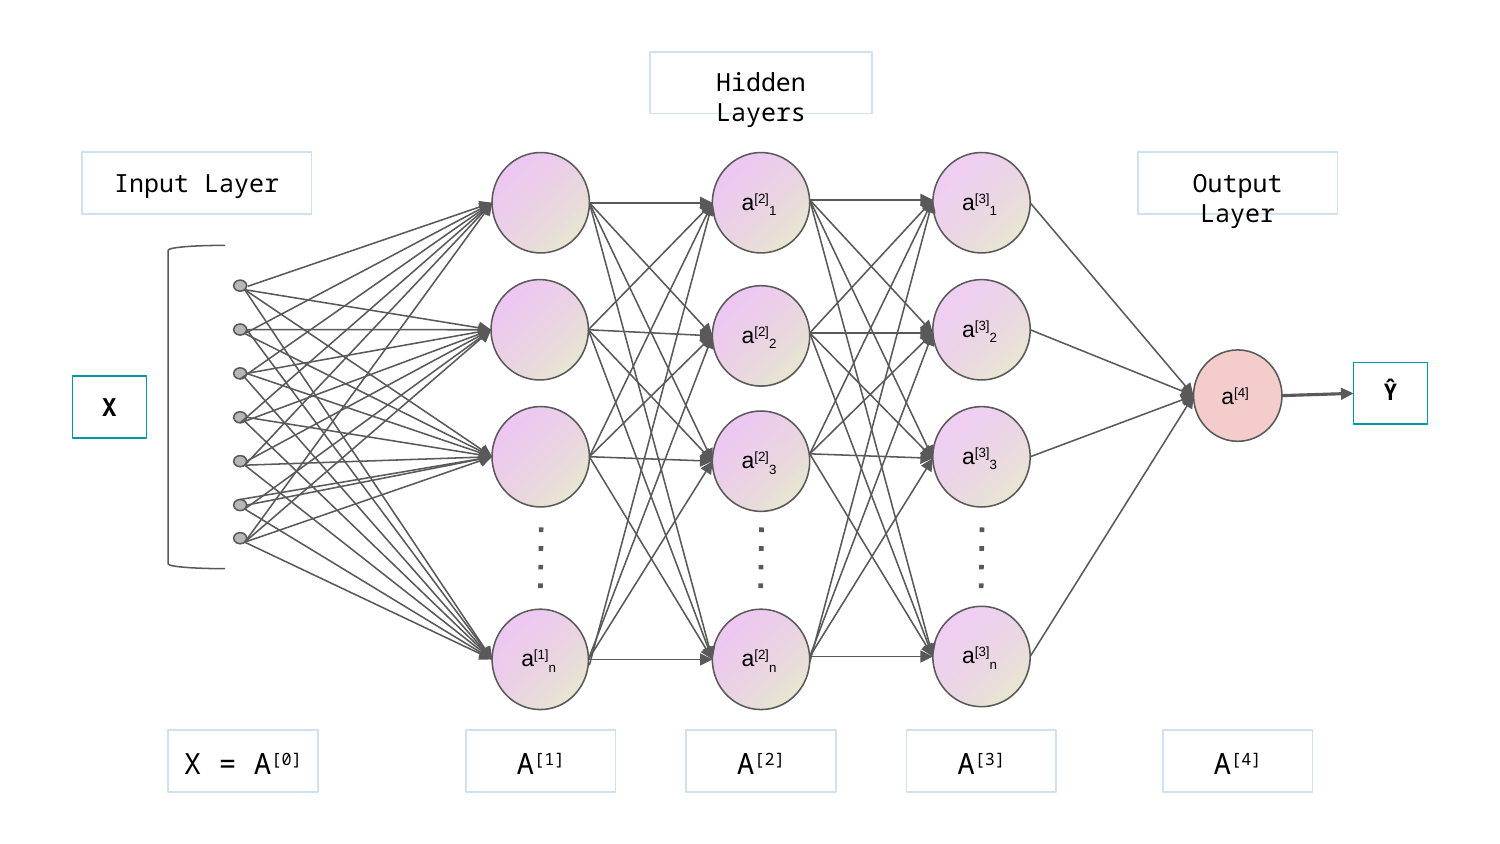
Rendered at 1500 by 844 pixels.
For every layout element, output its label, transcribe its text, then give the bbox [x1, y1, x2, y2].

text_box a[2]n [713, 609, 809, 710]
text_box a[2]2 [718, 285, 802, 387]
text_box Input Layer [81, 152, 312, 214]
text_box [809, 458, 933, 656]
text_box A[4] [1162, 730, 1313, 792]
text_box [499, 406, 581, 507]
text_box [168, 245, 226, 569]
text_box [588, 335, 713, 460]
text_box a[2]3 [718, 411, 802, 512]
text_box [244, 456, 493, 541]
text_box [589, 202, 713, 335]
text_box [499, 279, 581, 380]
text_box A[2] [686, 730, 836, 792]
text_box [1029, 202, 1194, 394]
text_box A[3] [906, 730, 1057, 792]
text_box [809, 332, 933, 457]
text_box a[3]3 [940, 406, 1024, 507]
text_box Ŷ [1353, 362, 1428, 425]
text_box X [72, 376, 147, 438]
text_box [588, 460, 713, 659]
text_box a[4] [1201, 349, 1282, 442]
text_box A[1] [465, 730, 616, 792]
text_box a[1]n [493, 609, 587, 710]
text_box Output Layer [1137, 152, 1338, 214]
text_box [233, 533, 237, 544]
text_box X = A[0] [168, 730, 318, 792]
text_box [244, 329, 492, 456]
text_box a[3]n [934, 606, 1030, 707]
text_box [492, 152, 590, 253]
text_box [1029, 465, 1194, 657]
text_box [1029, 395, 1194, 457]
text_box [244, 541, 493, 660]
text_box Hidden Layers [650, 51, 873, 114]
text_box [809, 199, 933, 332]
text_box a[3]1 [933, 152, 1031, 253]
text_box a[3]2 [940, 279, 1024, 380]
text_box a[2]1 [712, 152, 810, 253]
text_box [244, 202, 493, 330]
